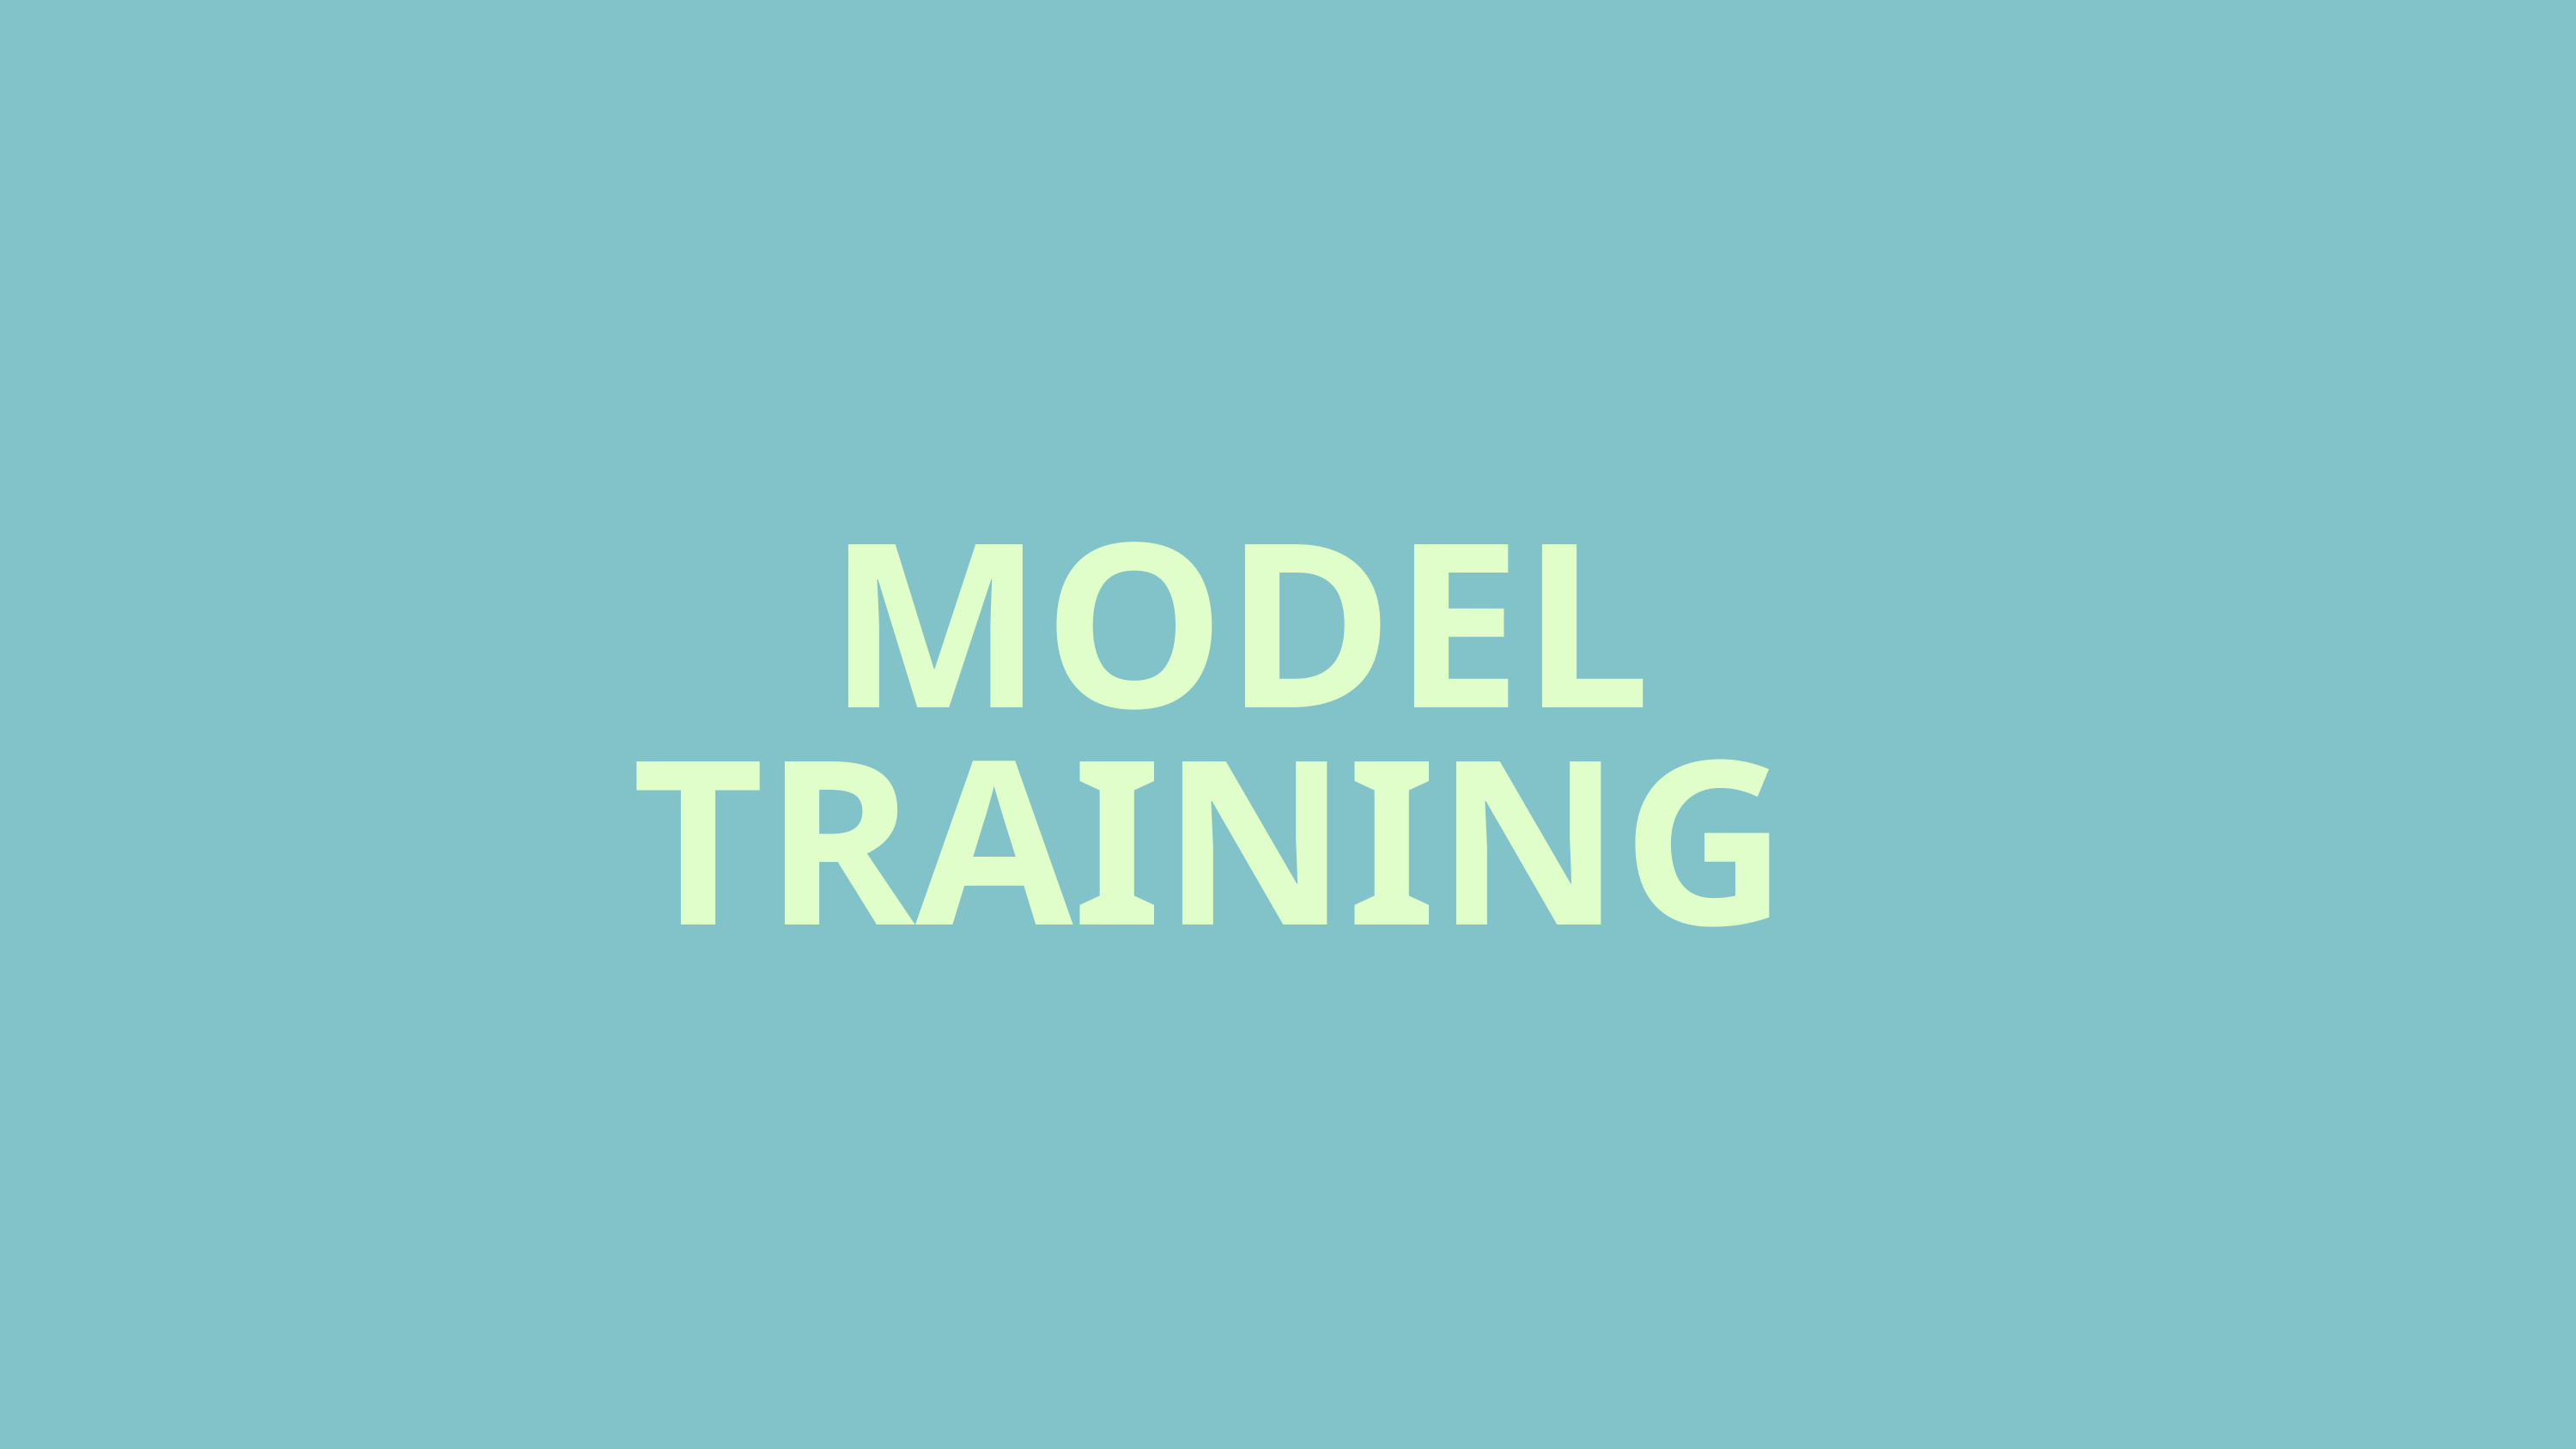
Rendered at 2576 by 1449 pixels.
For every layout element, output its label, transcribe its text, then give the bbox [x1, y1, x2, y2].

text_box MODEL TRAINING [252, 536, 2227, 971]
